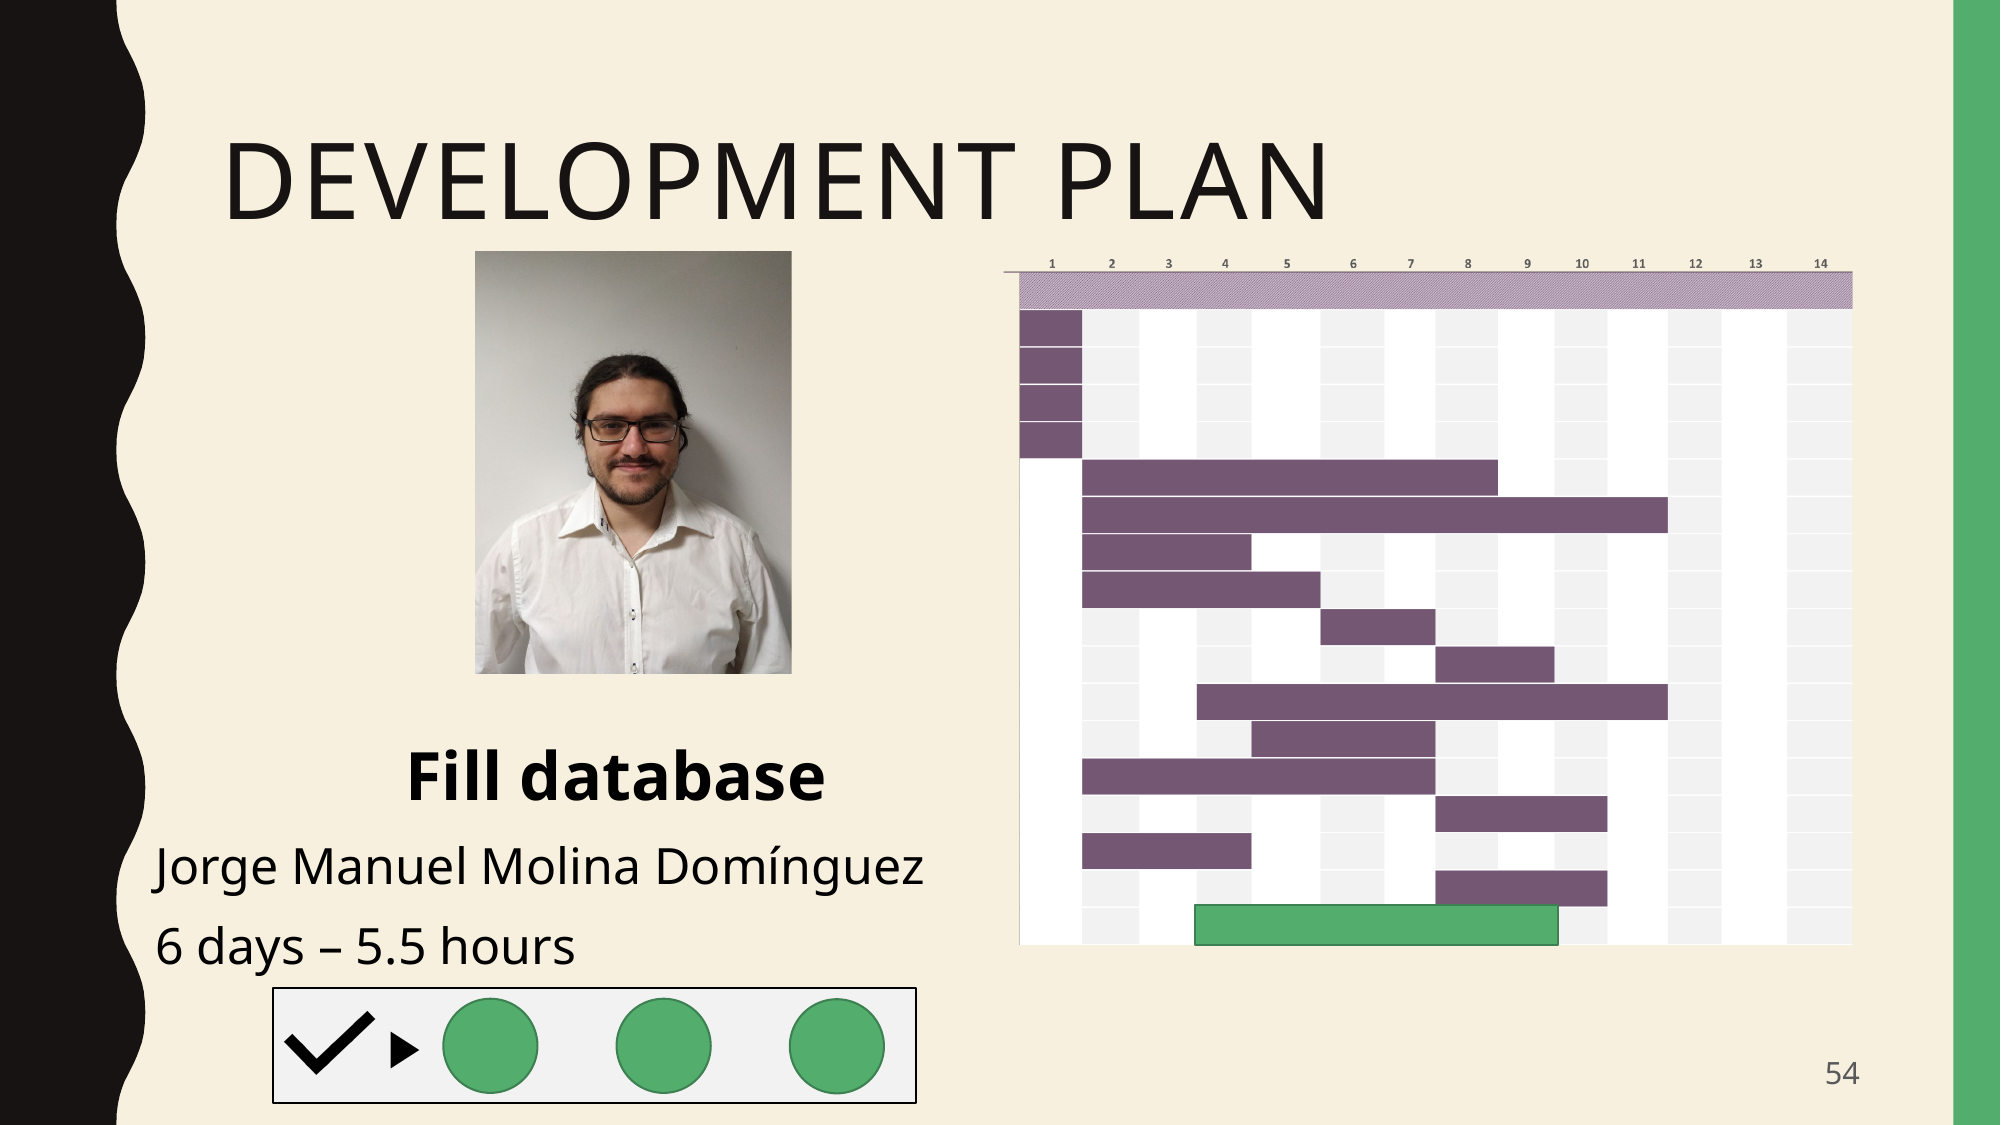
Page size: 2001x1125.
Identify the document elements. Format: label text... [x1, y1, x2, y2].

title Development plan [205, 62, 1875, 308]
picture [1003, 252, 1860, 946]
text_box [273, 988, 916, 1104]
list Fill database Jorge Manuel Molina Domínguez 6 days – 5.5 hours [140, 718, 1092, 988]
slide_number 54 [1412, 1045, 1875, 1103]
picture [475, 251, 792, 674]
